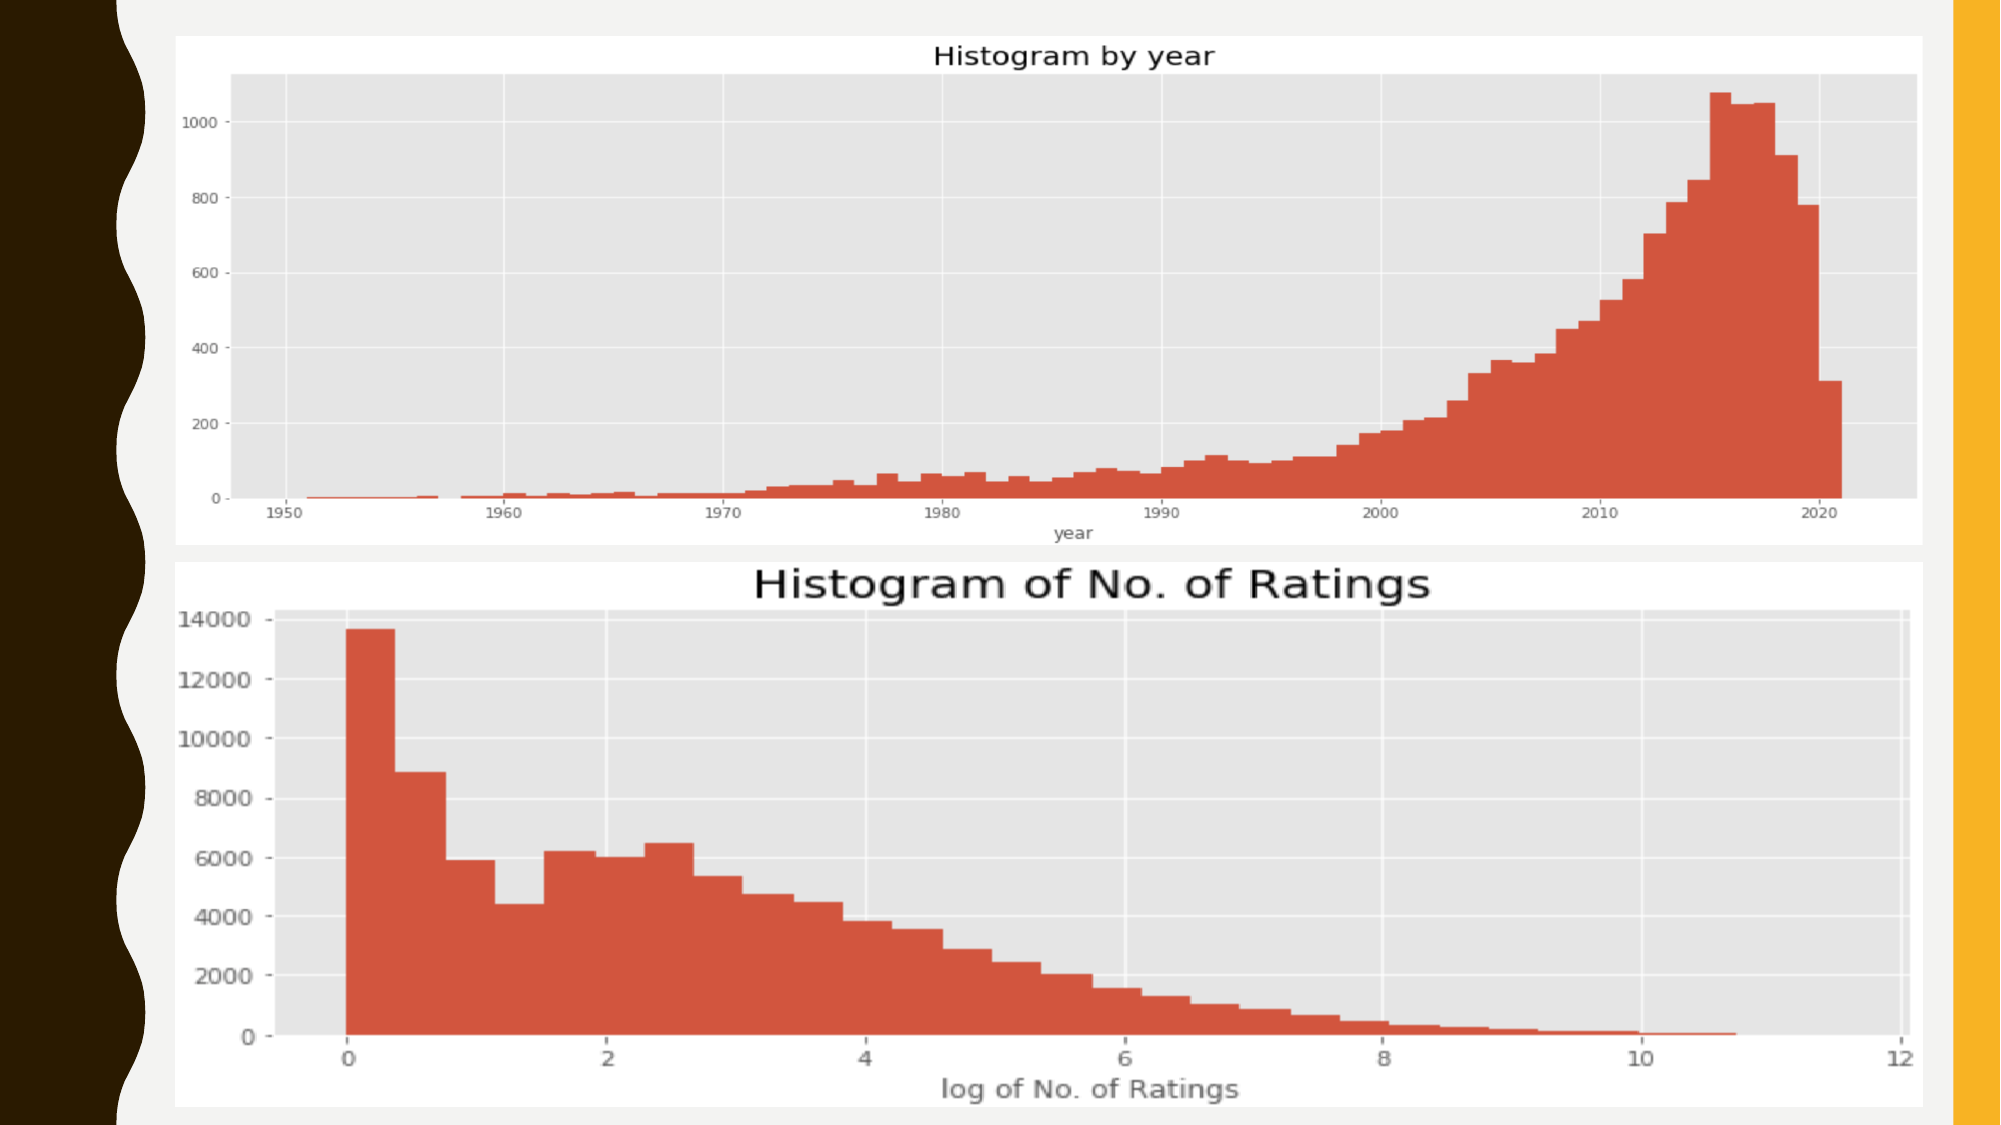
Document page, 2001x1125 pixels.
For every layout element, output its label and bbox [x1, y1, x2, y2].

picture [175, 562, 1923, 1107]
picture [175, 36, 1923, 545]
